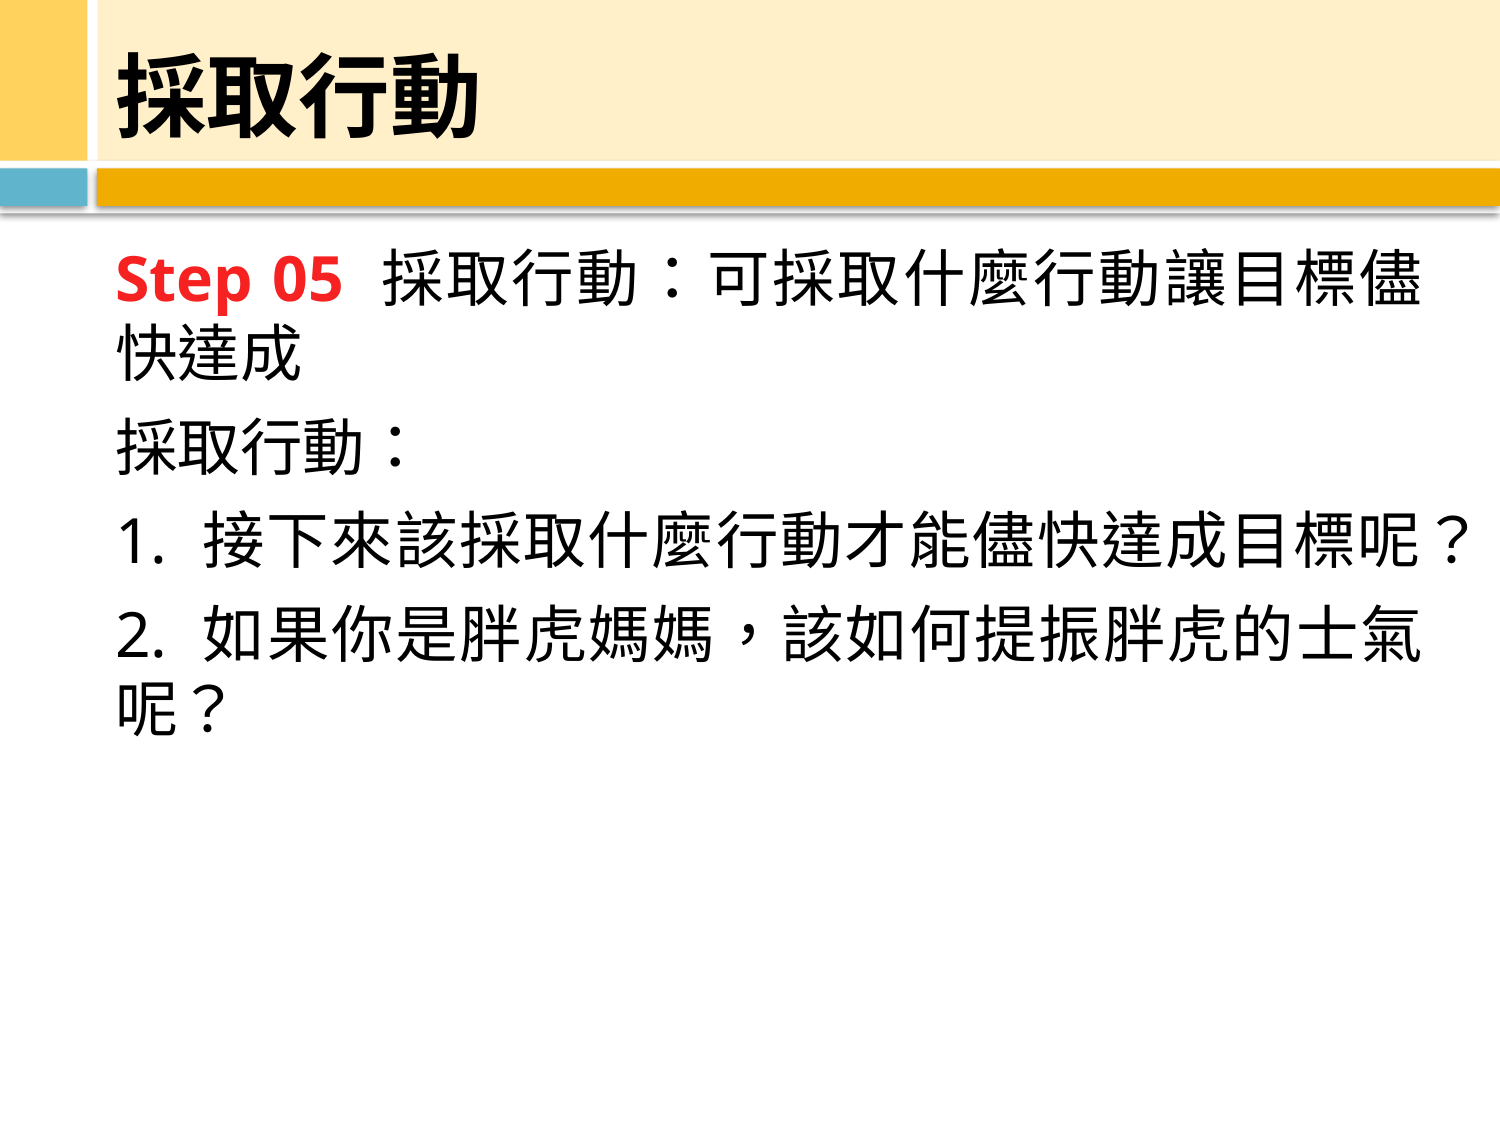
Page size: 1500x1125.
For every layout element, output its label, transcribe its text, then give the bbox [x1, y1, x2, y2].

list Step 05 採取行動：可採取什麼行動讓目標儘快達成 採取行動： 1. 接下來該採取什麼行動才能儘快達成目標呢？ 2. 如果你是胖虎媽媽，該如何提振胖虎的士氣呢？ [100, 231, 1438, 1024]
title 採取行動 [100, 26, 1438, 161]
